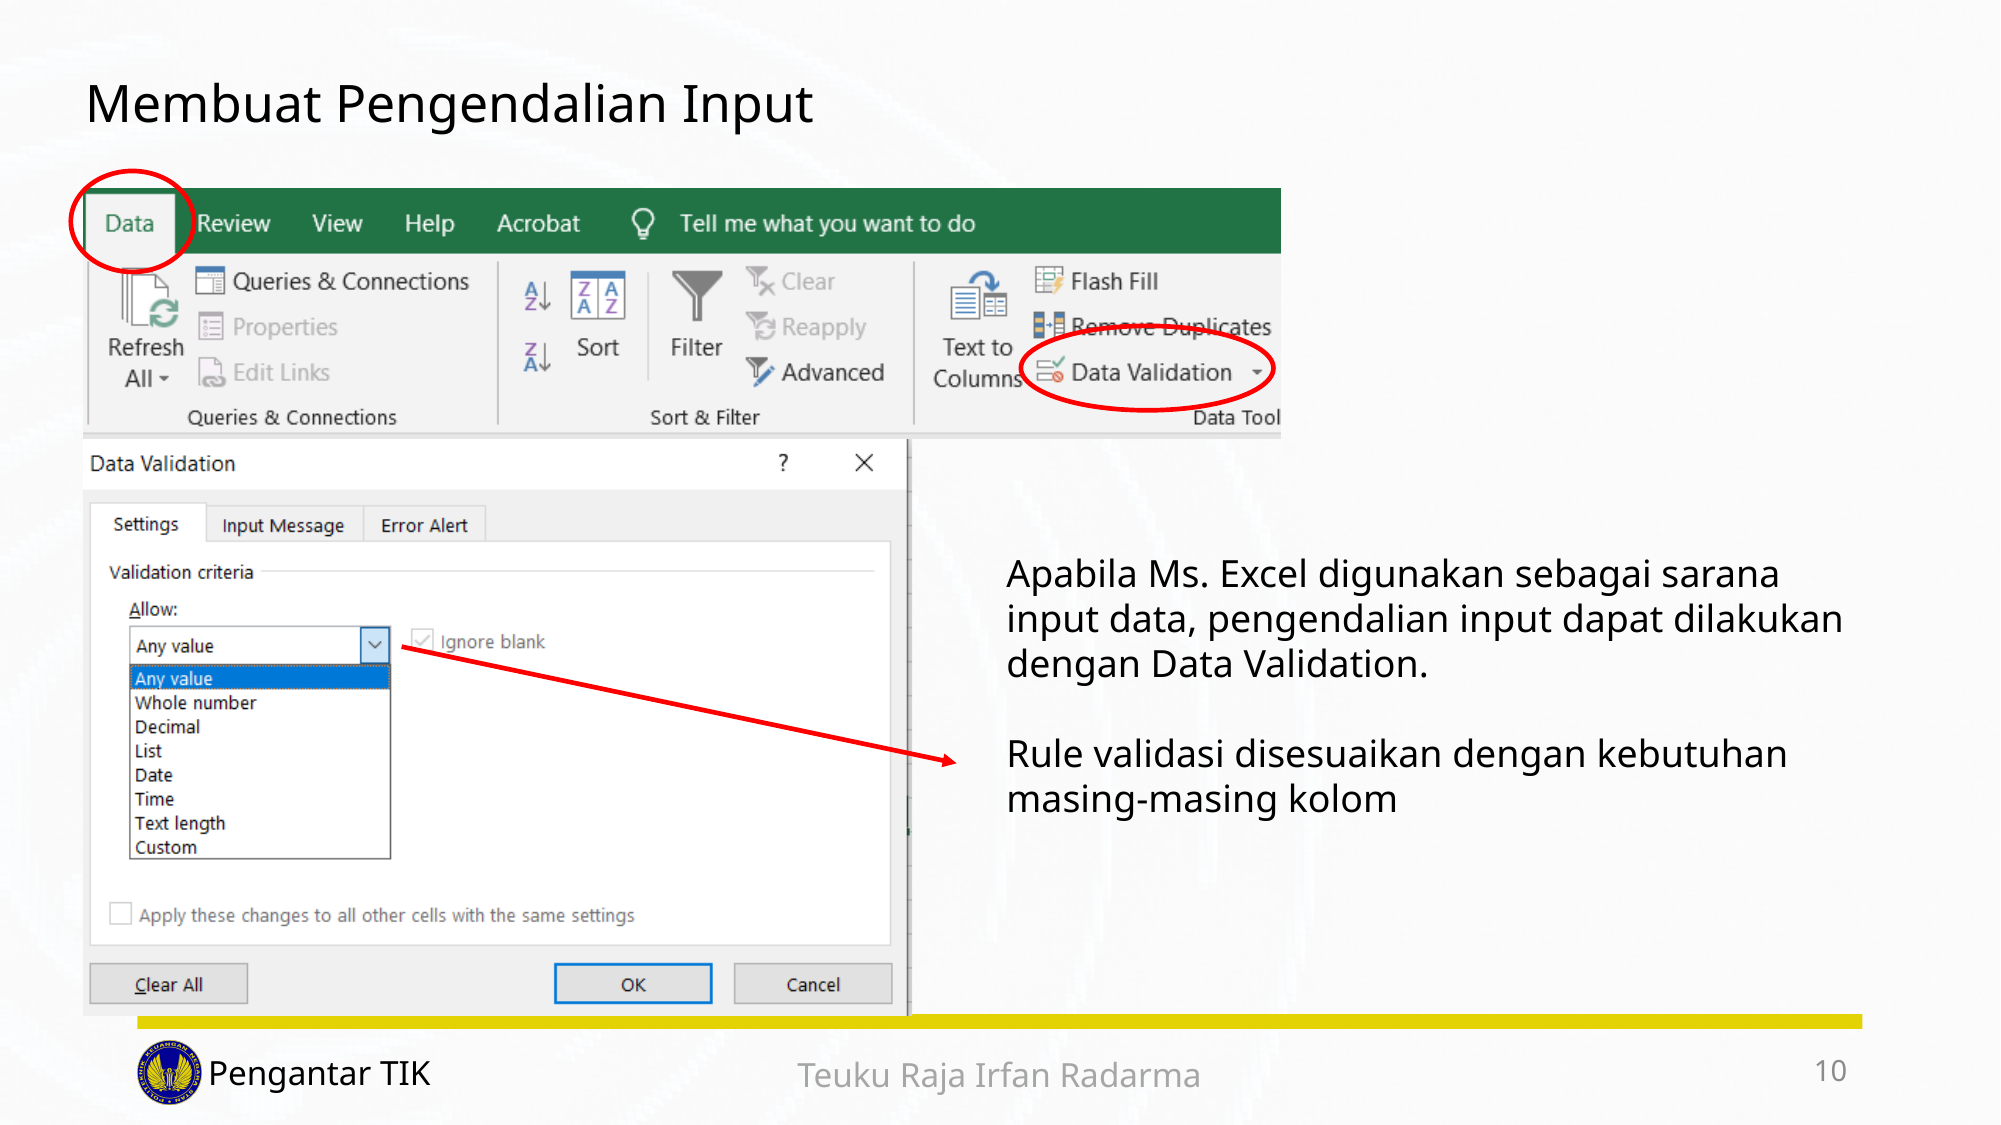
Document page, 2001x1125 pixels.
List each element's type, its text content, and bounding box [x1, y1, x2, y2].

text_box [84, 169, 180, 188]
picture [83, 188, 1281, 1016]
picture [137, 1040, 202, 1105]
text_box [401, 646, 957, 764]
title Membuat Pengendalian Input [70, 70, 1932, 142]
text_box [69, 189, 83, 254]
text_box Apabila Ms. Excel digunakan sebagai sarana input data, pengendalian input dapat dilakukan dengan Data Validation. Rule validasi disesuaikan dengan kebutuhan masing-masing kolom [991, 542, 1872, 828]
slide_number 10 [1412, 1042, 1863, 1103]
